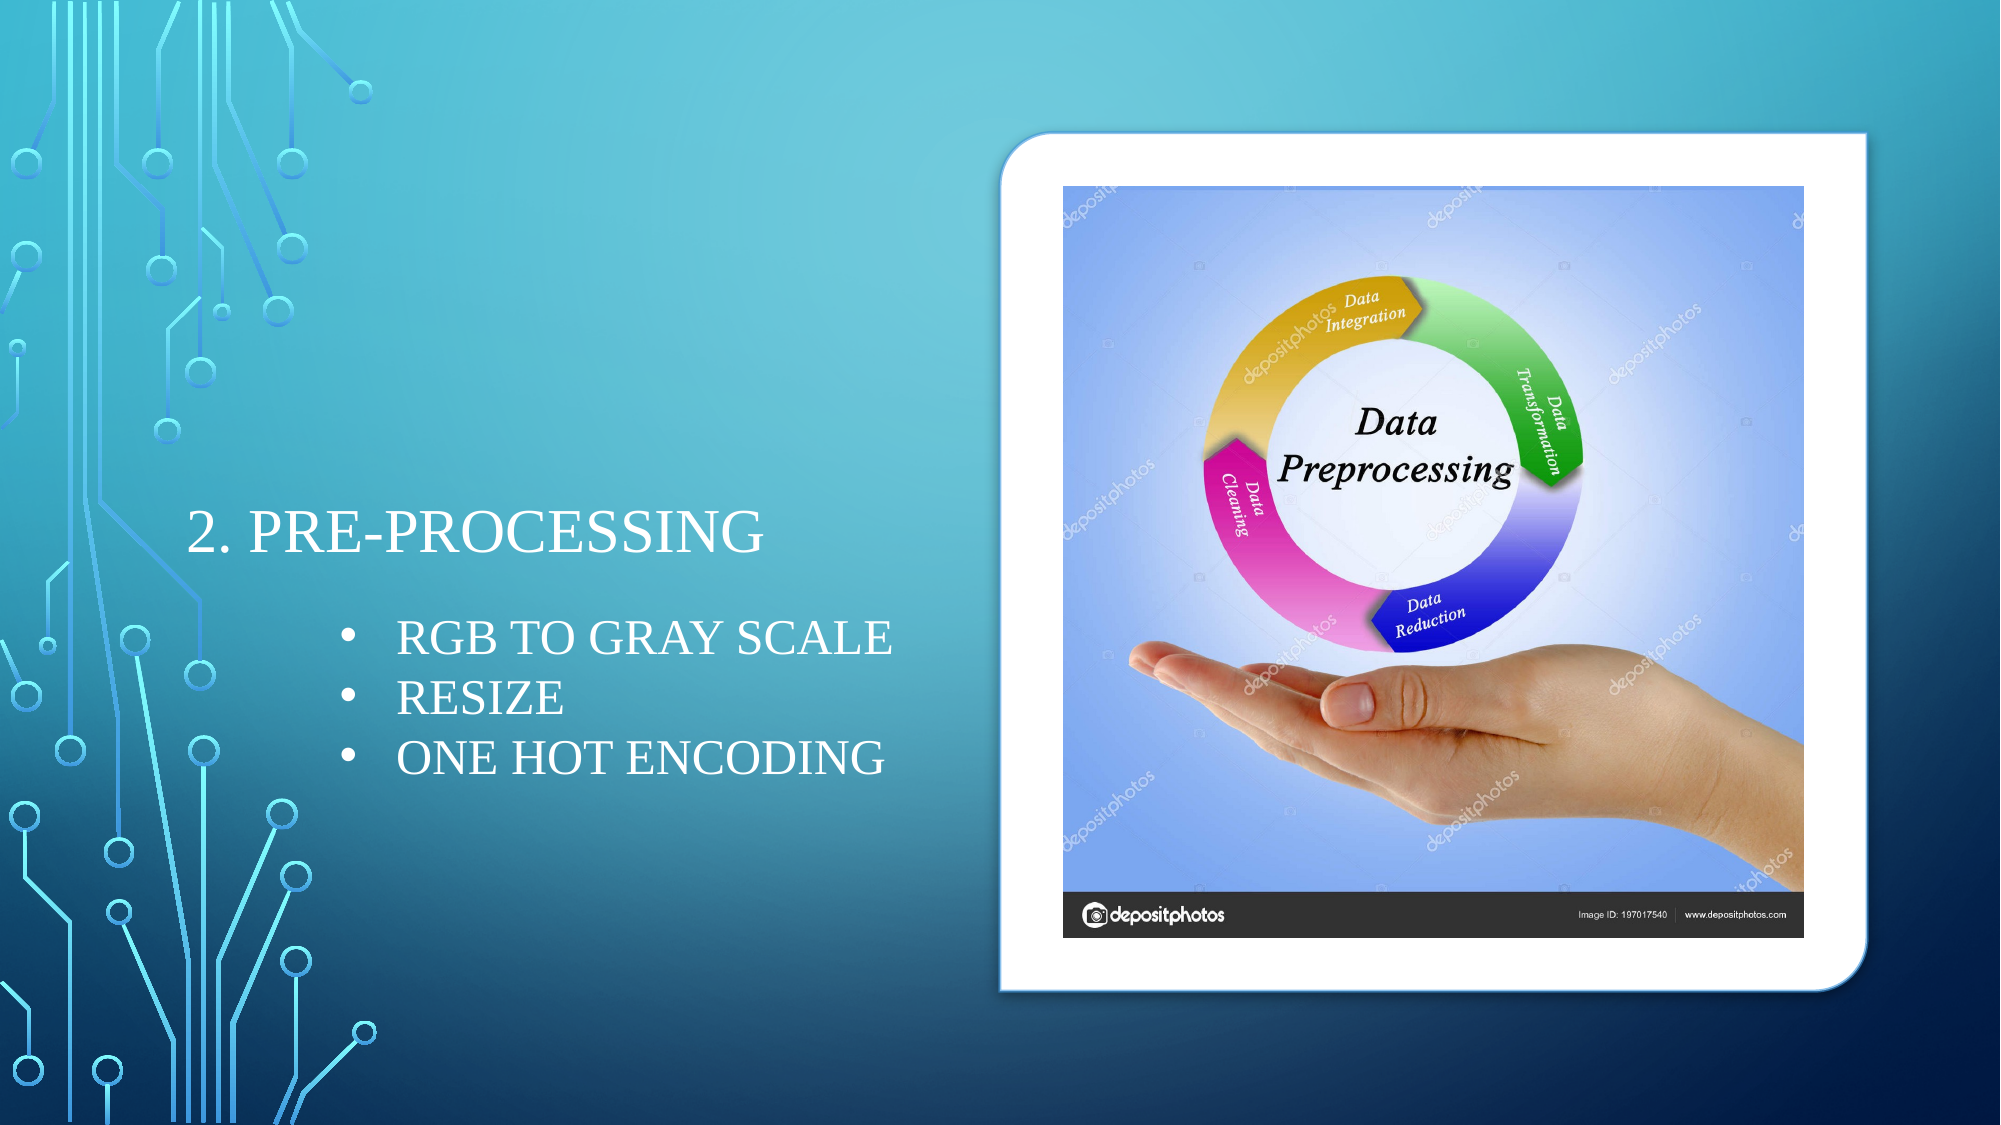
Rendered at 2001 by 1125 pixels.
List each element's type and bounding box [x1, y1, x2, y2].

text_box [0, 0, 379, 1125]
picture [379, 0, 2000, 1125]
